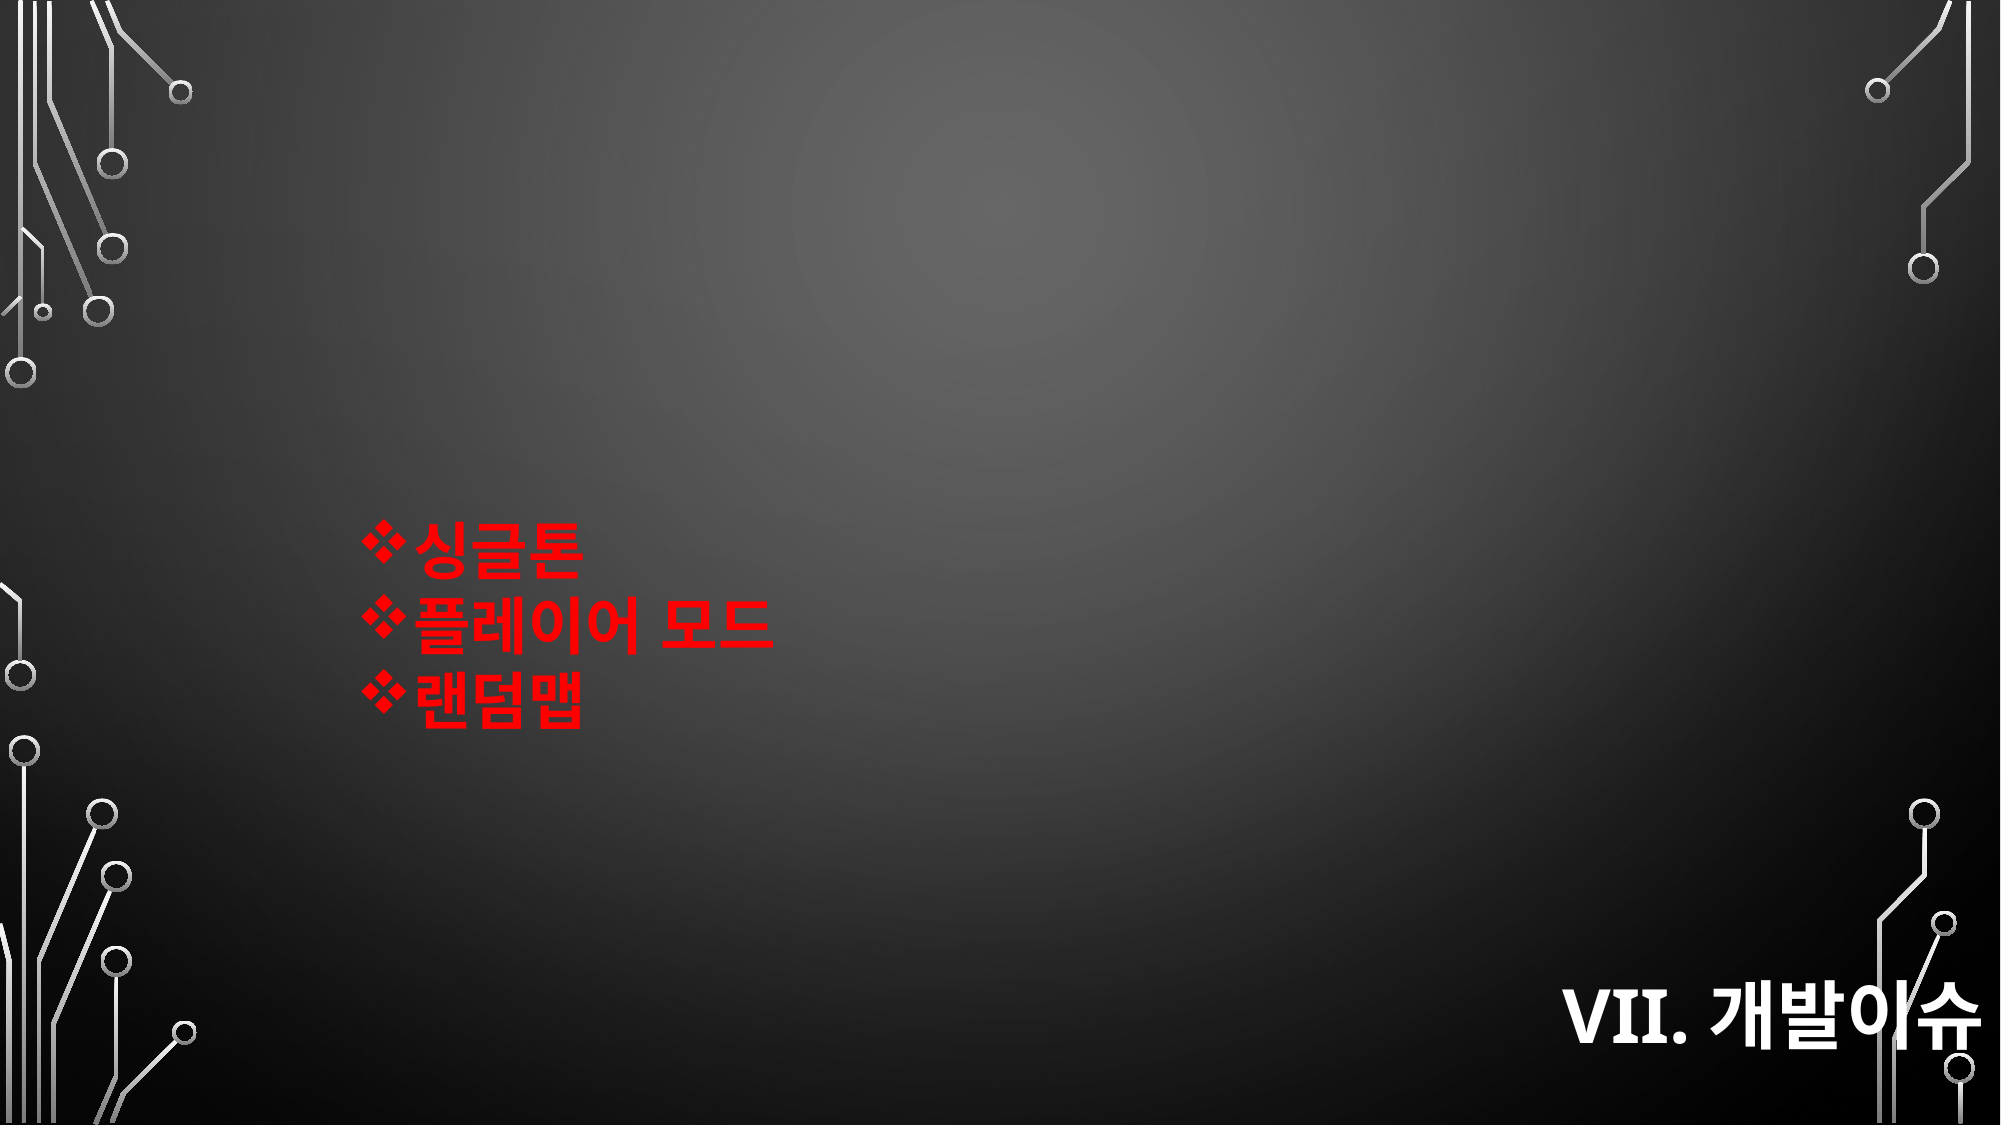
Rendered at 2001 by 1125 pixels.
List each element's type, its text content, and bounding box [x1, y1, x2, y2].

text_box 싱글톤 플레이어 모드 랜덤맵 [341, 504, 1581, 745]
title VII.개발이슈 [375, 913, 2000, 1125]
